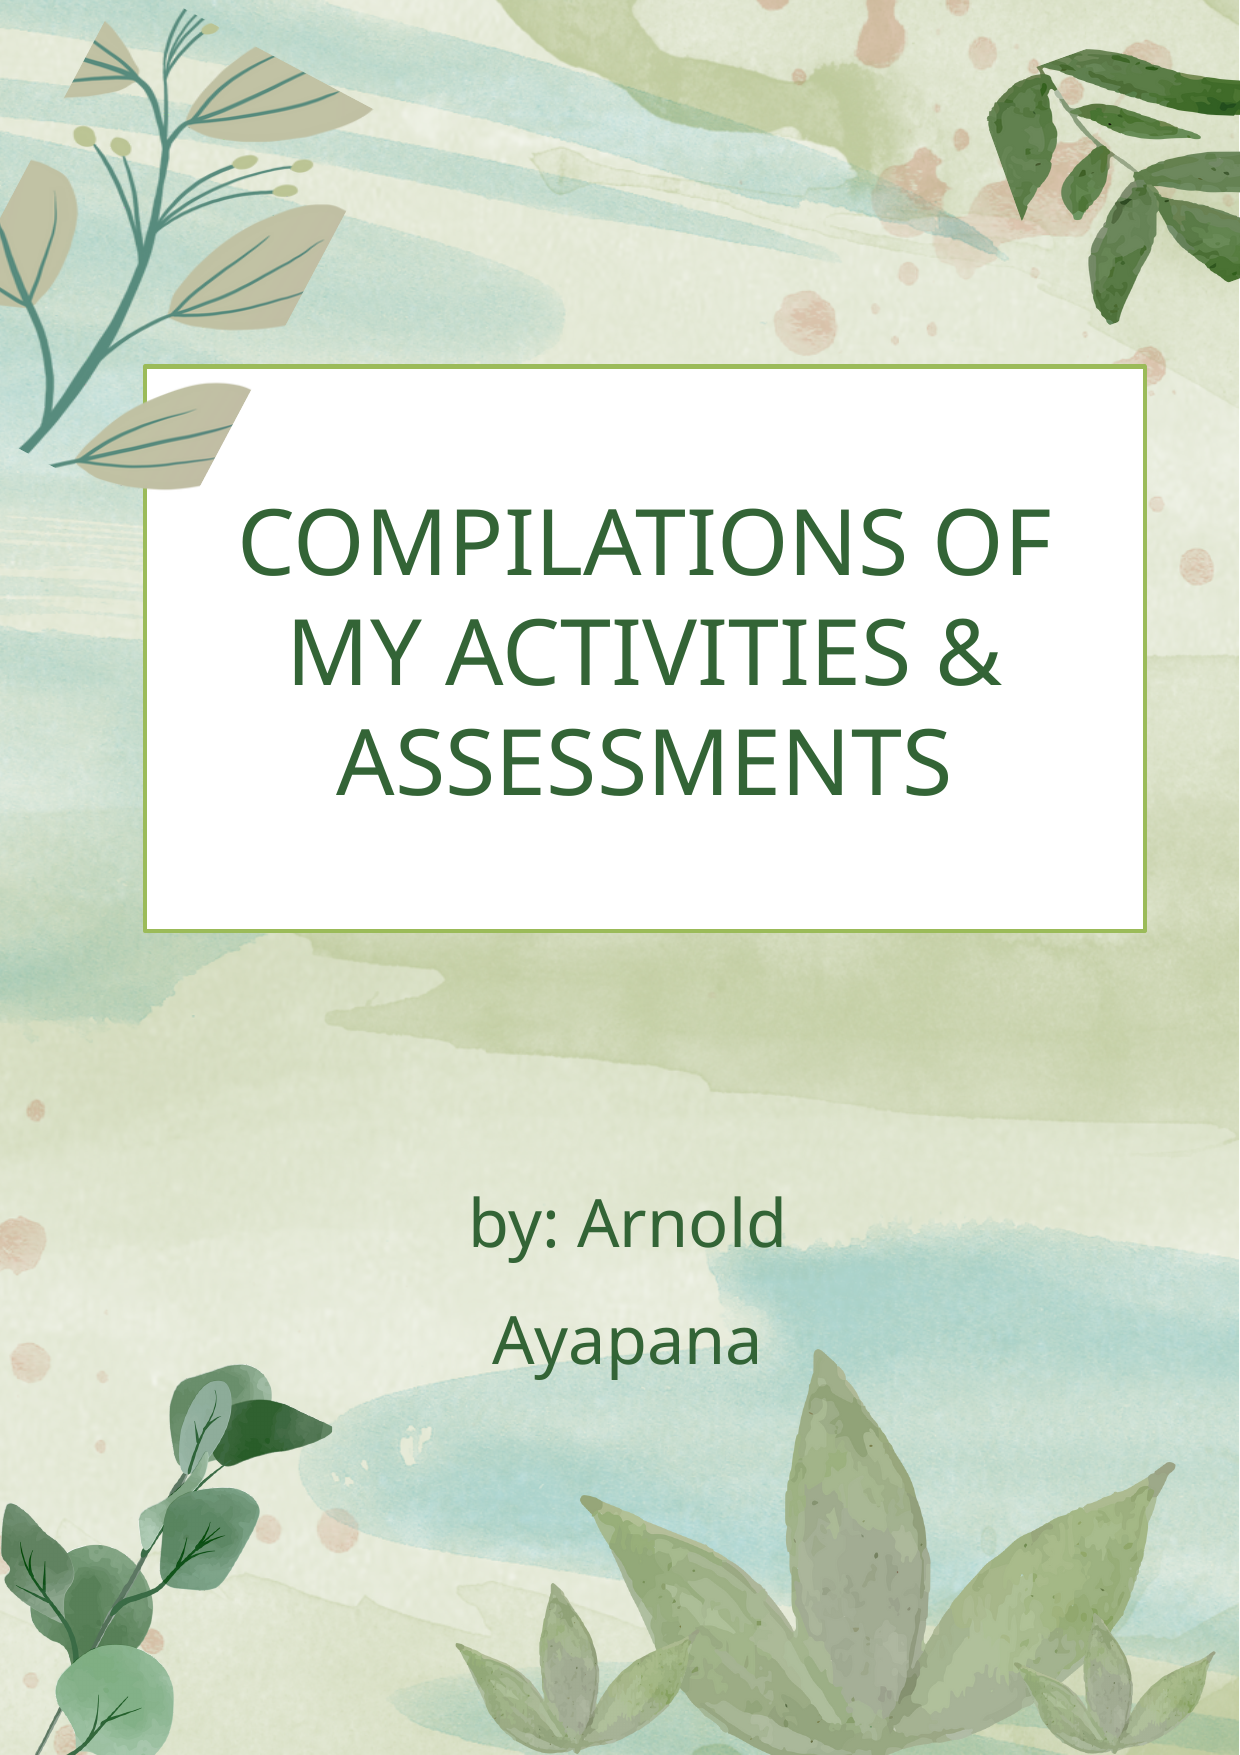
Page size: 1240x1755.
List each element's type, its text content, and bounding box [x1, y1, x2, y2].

text_box [0, 1364, 333, 1755]
text_box [974, 0, 1240, 341]
text_box COMPILATIONS OF MY ACTIVITIES & ASSESSMENTS [143, 364, 1147, 933]
text_box [455, 1583, 700, 1754]
text_box [1014, 1613, 1216, 1754]
text_box by: Arnold Ayapana [394, 1144, 862, 1378]
text_box [580, 1349, 1176, 1755]
text_box [0, 0, 1240, 1755]
text_box [0, 0, 395, 532]
